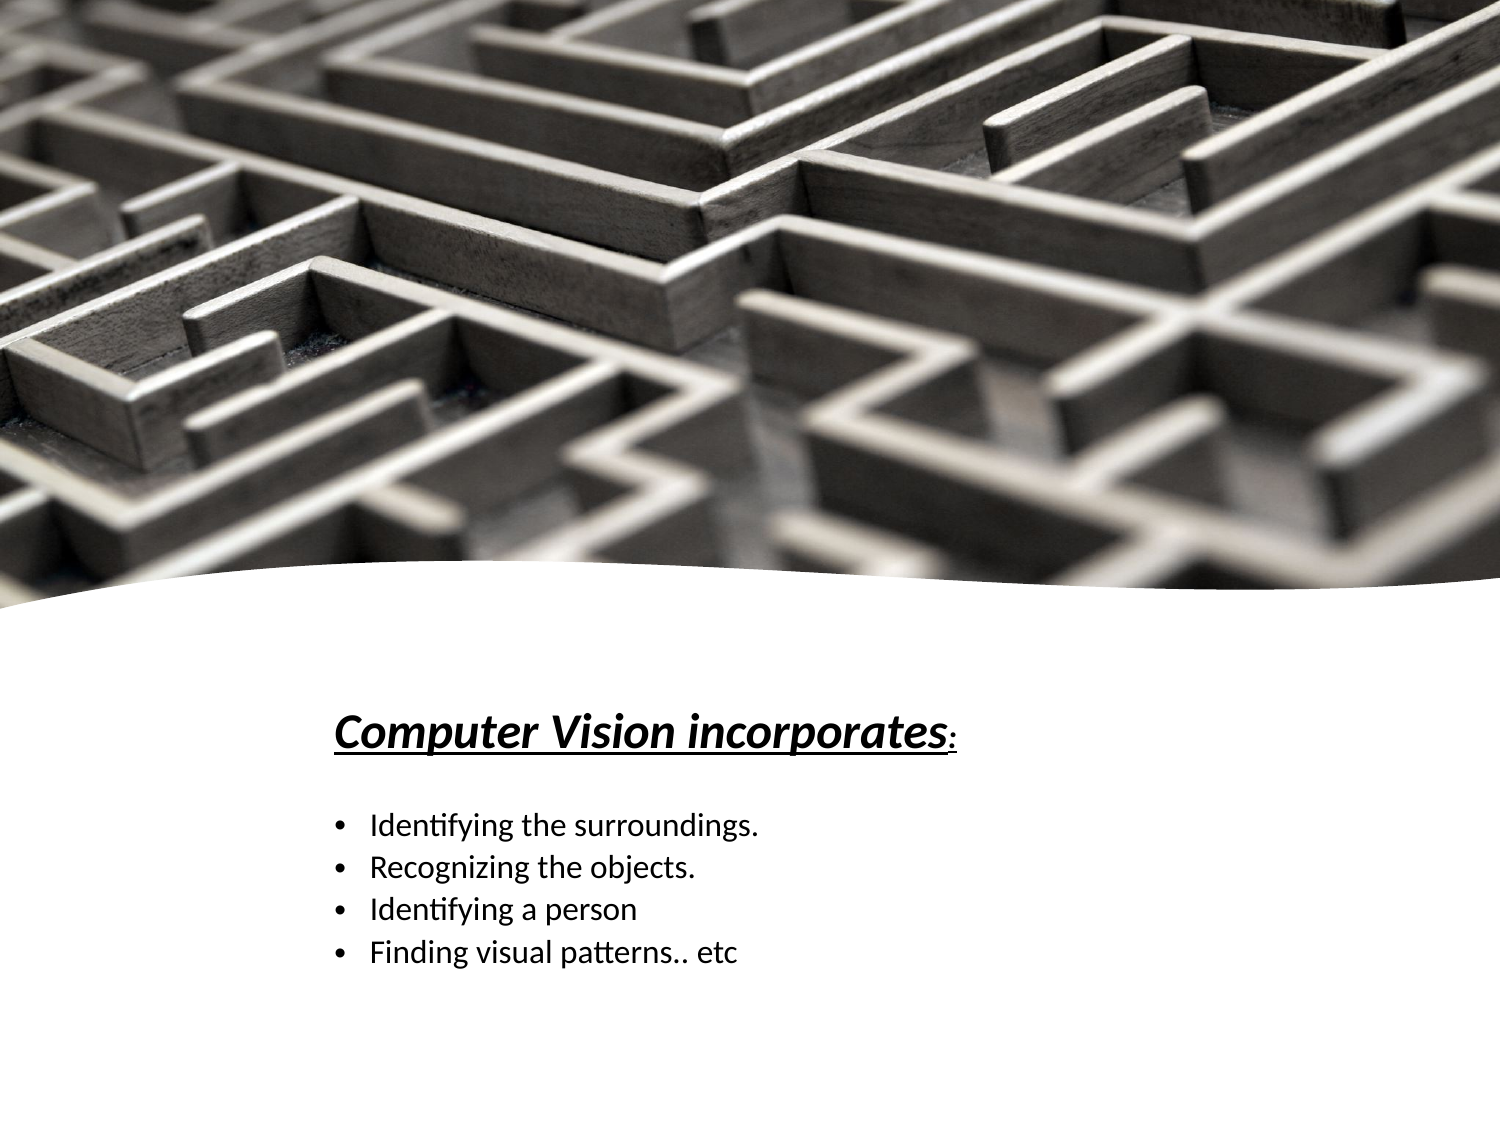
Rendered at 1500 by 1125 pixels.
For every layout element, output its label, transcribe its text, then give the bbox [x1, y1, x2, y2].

picture [0, 0, 1500, 609]
text_box Computer Vision incorporates: Identifying the surroundings. Recognizing the objects. Identifying a person Finding visual patterns.. etc [319, 639, 1241, 1042]
